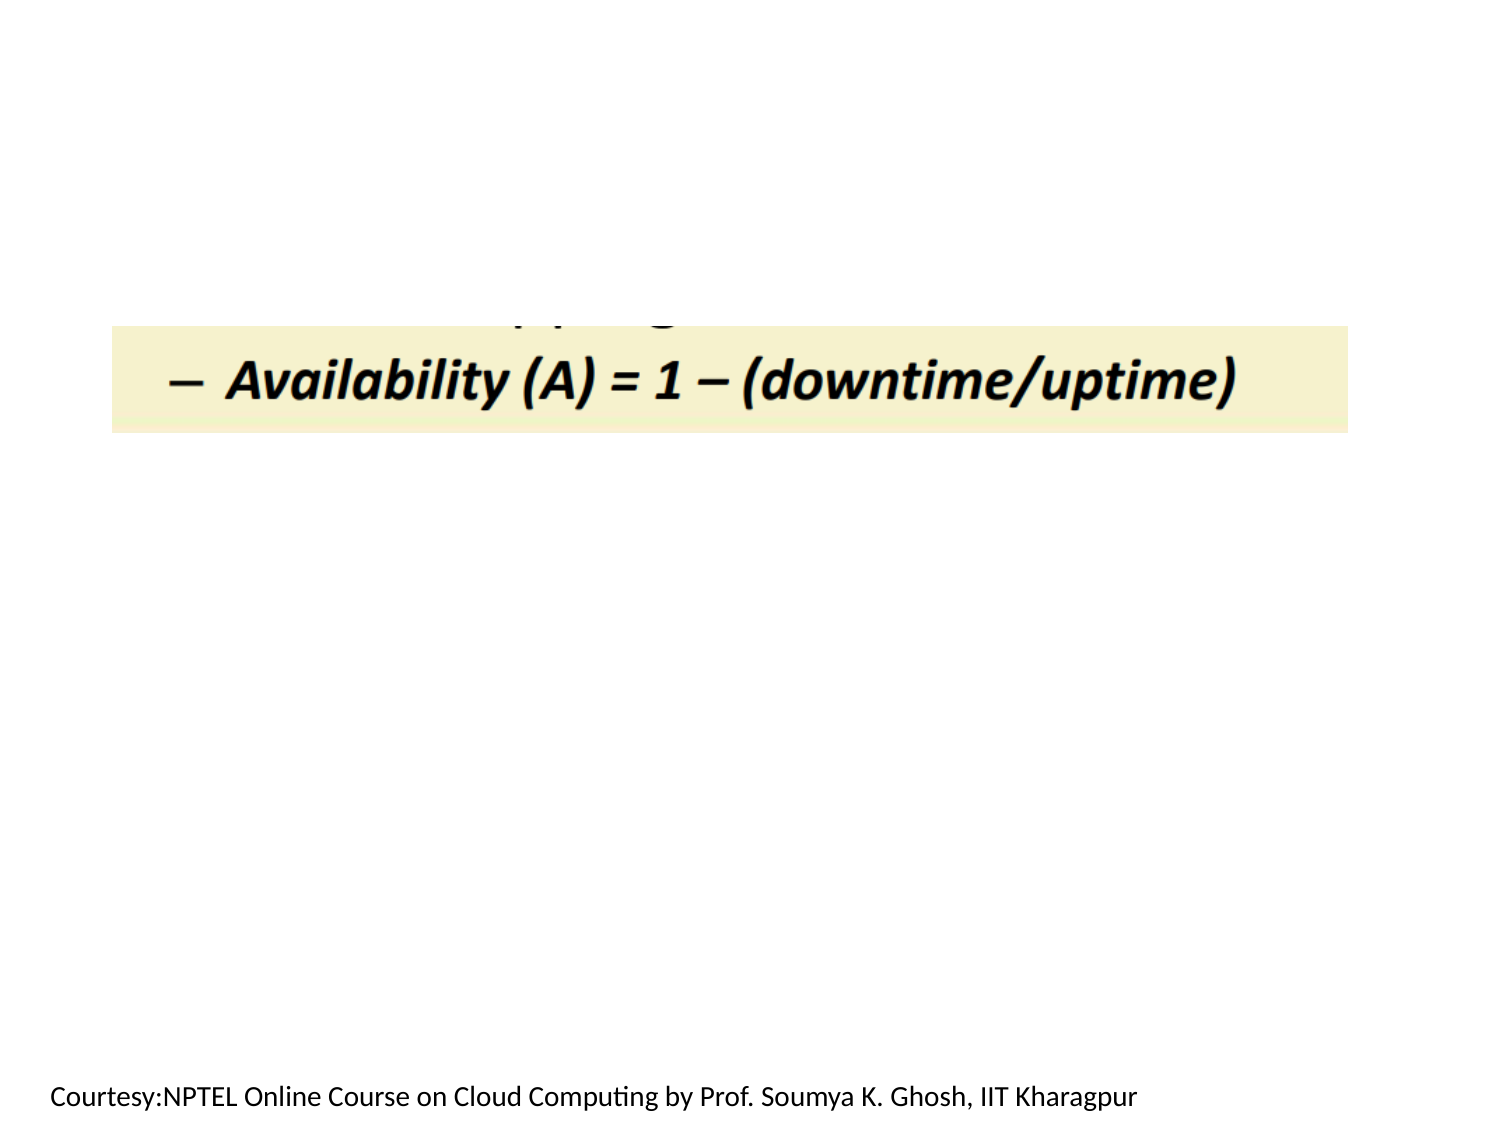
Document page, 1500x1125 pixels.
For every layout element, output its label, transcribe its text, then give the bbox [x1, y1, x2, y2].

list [111, 325, 1348, 433]
text_box Courtesy:NPTEL Online Course on Cloud Computing by Prof. Soumya K. Ghosh, IIT Kharagpur [35, 1070, 1154, 1121]
